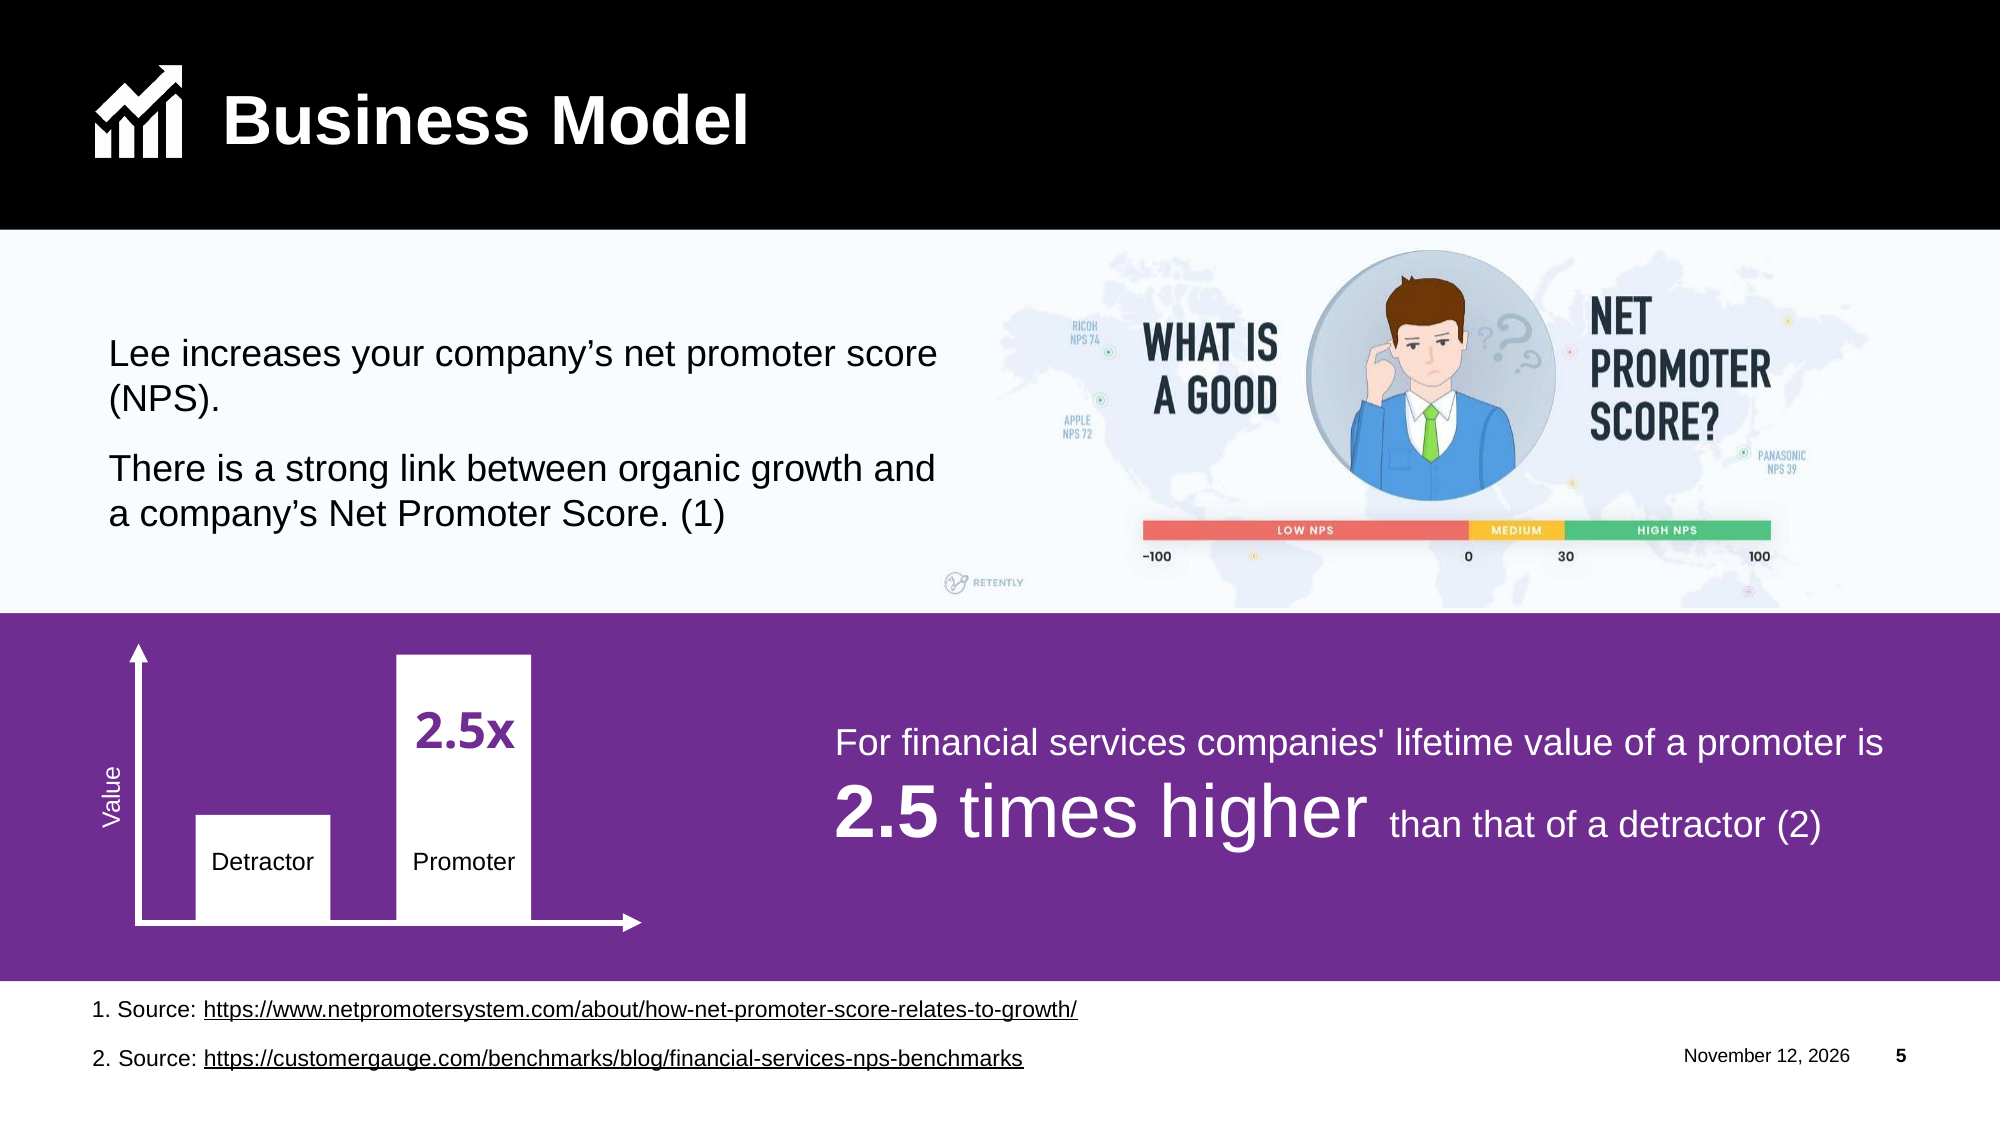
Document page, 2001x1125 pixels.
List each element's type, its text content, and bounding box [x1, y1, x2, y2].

text_box [195, 814, 331, 922]
text_box Promoter [397, 837, 531, 883]
text_box For financial services companies' lifetime value of a promoter is 2.5 times higher than that of a detractor (2) [820, 710, 1907, 861]
text_box [396, 654, 532, 922]
text_box Lee increases your company’s net promoter score (NPS). There is a strong link between organic growth and a company’s Net Promoter Score. (1) [93, 321, 930, 542]
title Business Model [222, 87, 1907, 230]
text_box 2. Source: https://customergauge.com/benchmarks/blog/financial-services-nps-benchmarks [92, 1035, 1045, 1078]
text_box Detractor [196, 837, 330, 883]
text_box [0, 0, 2000, 230]
text_box Value [87, 751, 133, 844]
text_box 1. Source: https://www.netpromotersystem.com/about/how-net-promoter-score-relates-to-growth/ [91, 986, 1100, 1030]
text_box [0, 614, 2000, 982]
text_box 2.5x [400, 691, 531, 766]
text_box [0, 230, 2000, 614]
picture [930, 223, 1931, 608]
picture [95, 65, 182, 158]
